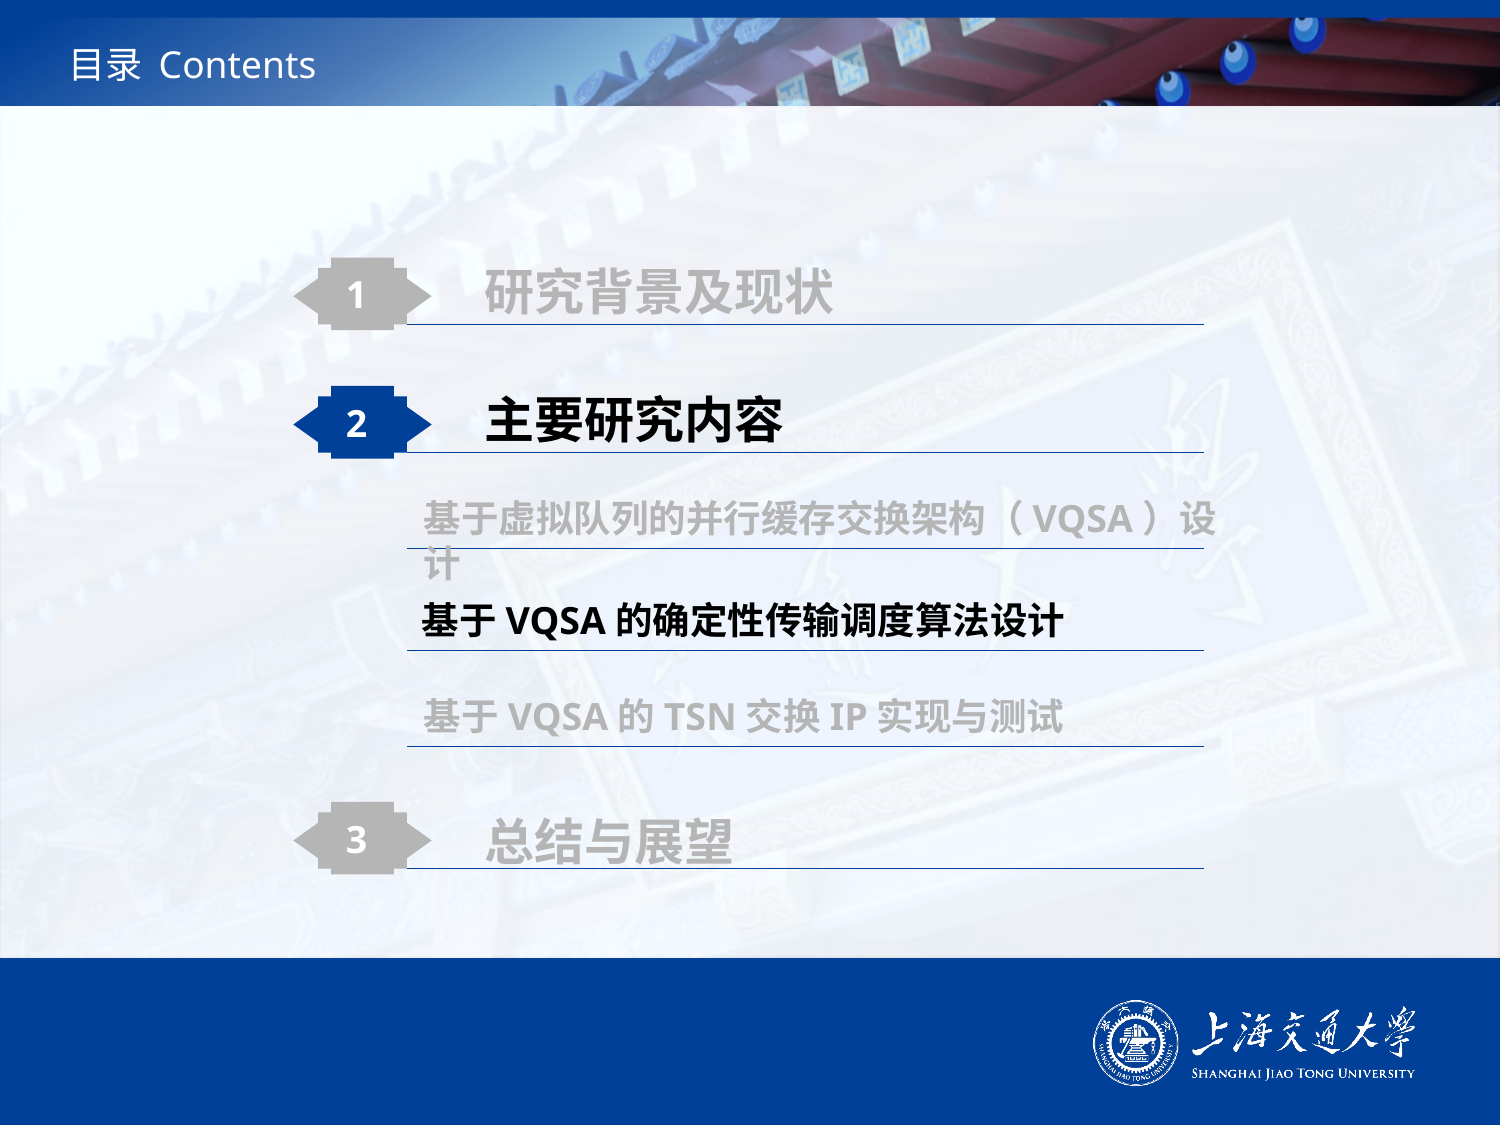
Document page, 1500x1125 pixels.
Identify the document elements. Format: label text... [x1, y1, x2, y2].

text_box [293, 385, 432, 459]
picture [0, 18, 1500, 958]
picture [1093, 1000, 1415, 1086]
text_box 主要研究内容 [469, 381, 964, 452]
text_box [293, 801, 432, 875]
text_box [293, 257, 432, 331]
title 目录 Contents [53, 38, 1116, 94]
text_box 基于VQSA的确定性传输调度算法设计 [406, 589, 1190, 650]
text_box 基于虚拟队列的并行缓存交换架构（VQSA）设计 [408, 487, 1267, 592]
text_box 研究背景及现状 [469, 252, 1082, 324]
text_box 基于VQSA的TSN交换IP实现与测试 [409, 685, 1227, 746]
text_box 总结与展望 [469, 869, 1000, 878]
text_box 总结与展望 [469, 802, 1000, 868]
